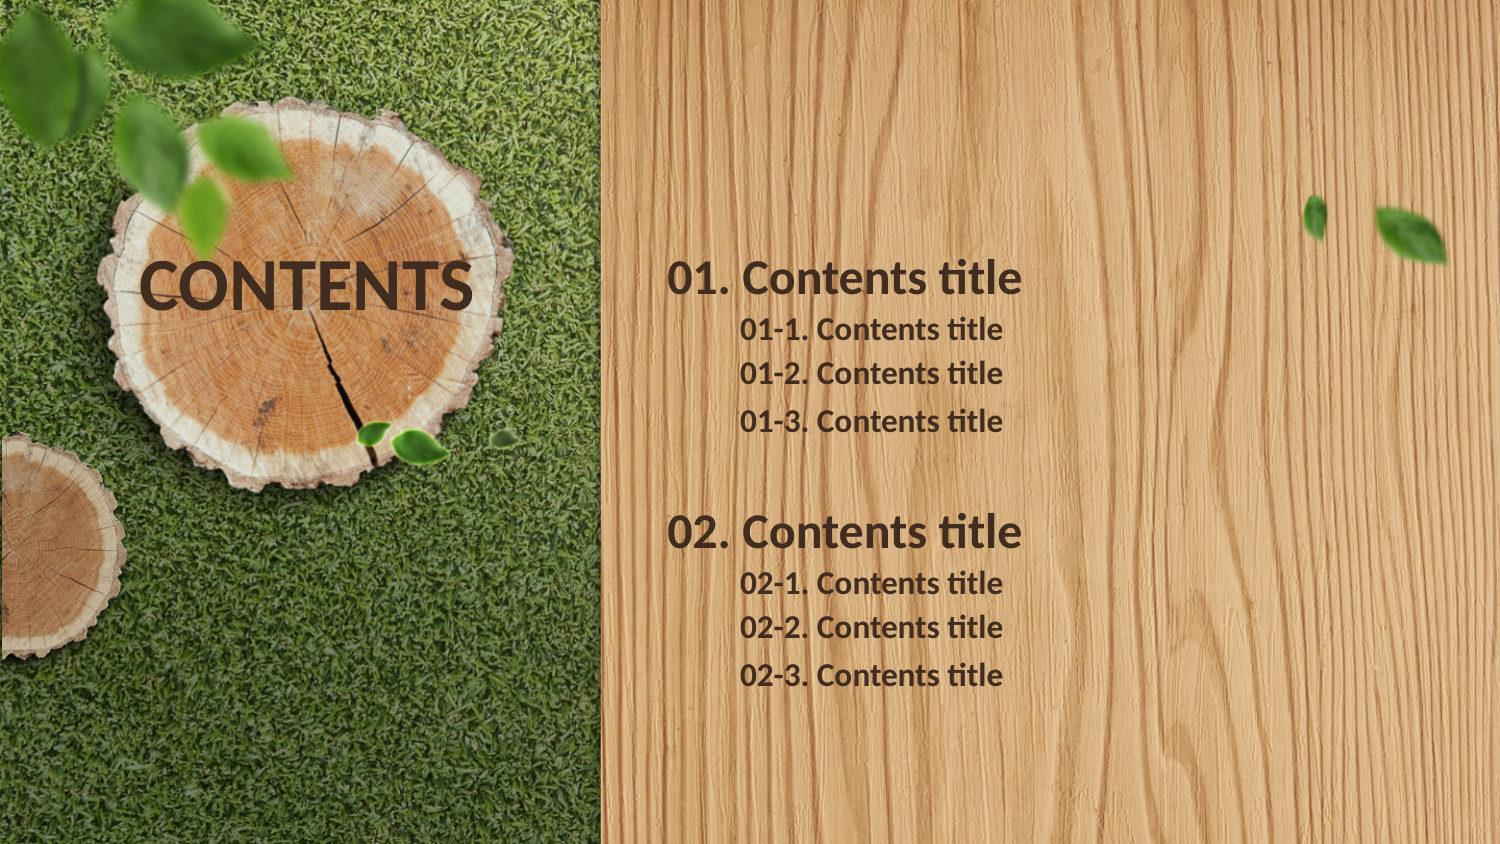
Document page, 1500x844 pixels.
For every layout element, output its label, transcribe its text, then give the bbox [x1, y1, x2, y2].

list 01-2. Contents title [740, 351, 1324, 392]
list CONTENTS [13, 235, 602, 327]
list 01-3. Contents title [740, 398, 1324, 440]
list 01. Contents title [667, 244, 1324, 305]
list 02-2. Contents title [740, 605, 1324, 647]
list 02. Contents title [667, 498, 1324, 559]
list 01-1. Contents title [740, 307, 1324, 348]
list 02-3. Contents title [740, 652, 1324, 694]
list 02-1. Contents title [740, 561, 1324, 602]
picture [0, 0, 1500, 844]
